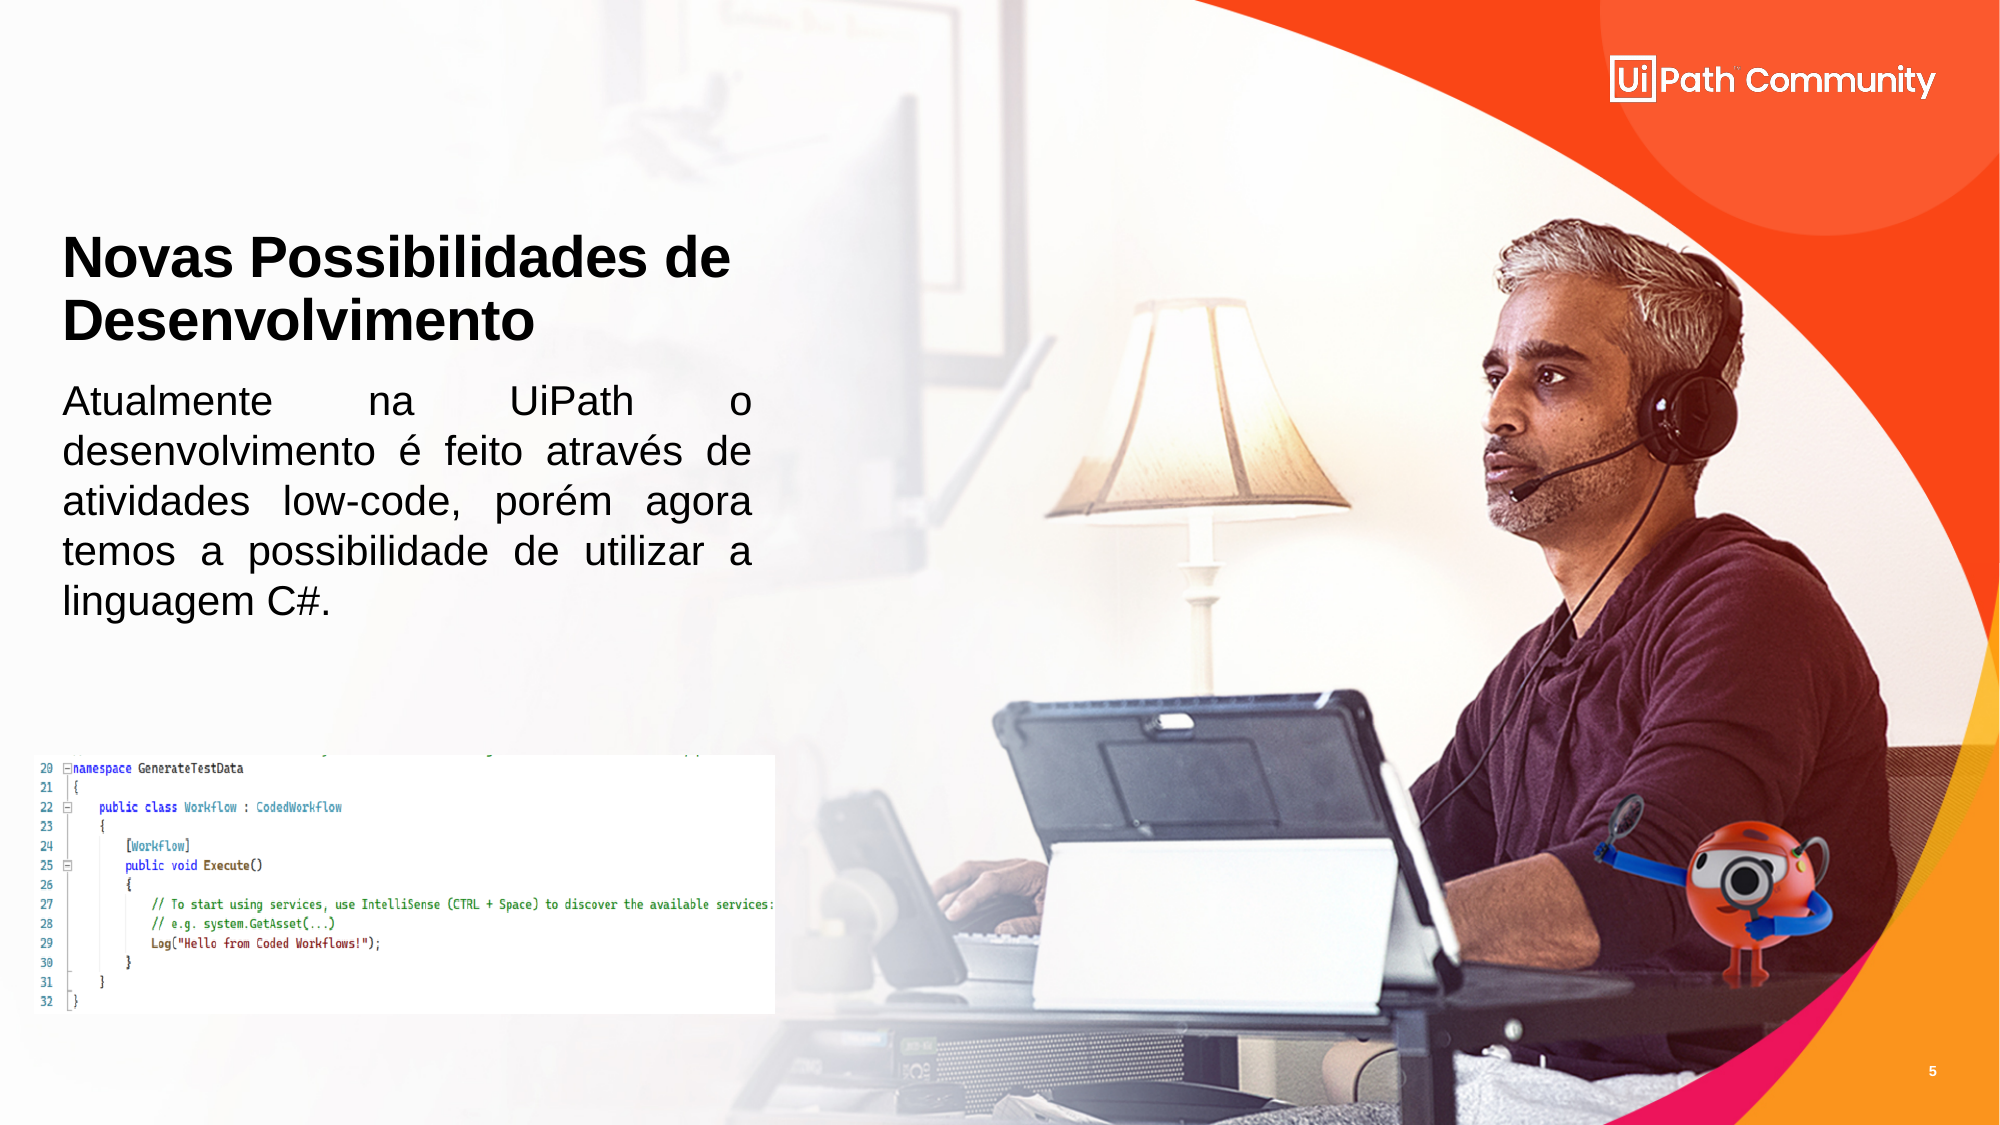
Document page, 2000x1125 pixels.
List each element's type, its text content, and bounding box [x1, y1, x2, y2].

list Atualmente na UiPath o desenvolvimento é feito através de atividades low-code, porém agora temos a possibilidade de utilizar a linguagem C#. [62, 373, 753, 699]
picture [0, 0, 2000, 1125]
list Novas Possibilidades de Desenvolvimento [62, 217, 753, 354]
